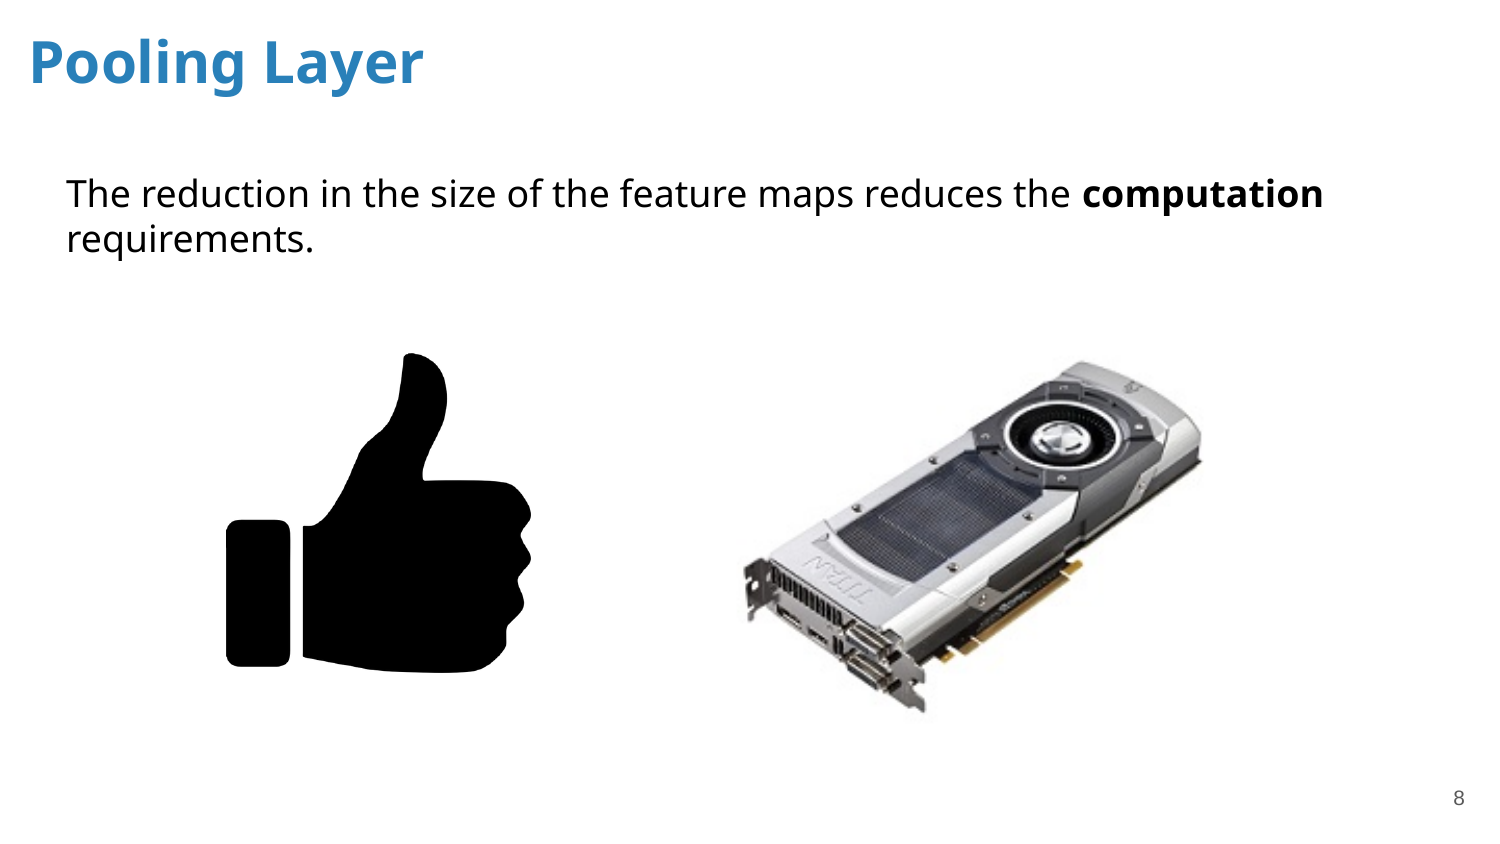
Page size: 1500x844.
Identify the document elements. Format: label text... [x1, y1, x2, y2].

picture [226, 352, 531, 673]
list The reduction in the size of the feature maps reduces the computation requirements. [51, 154, 1449, 241]
title Pooling Layer [13, 10, 1412, 105]
picture [638, 340, 1346, 736]
slide_number ‹#› [1389, 764, 1480, 830]
